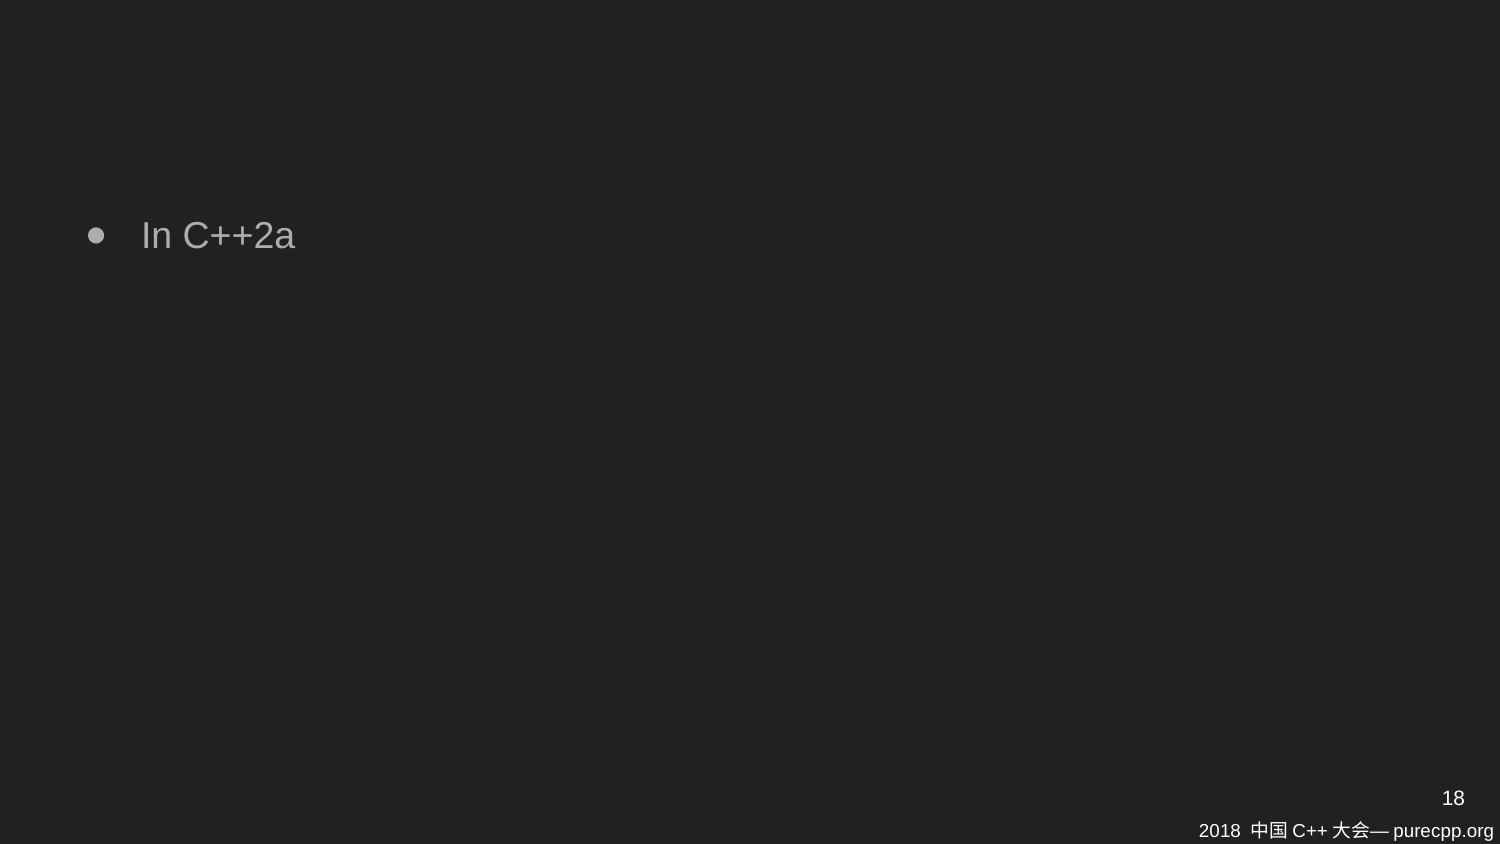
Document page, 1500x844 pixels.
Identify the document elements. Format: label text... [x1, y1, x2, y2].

slide_number 18 [1389, 764, 1480, 830]
list In C++2a [51, 189, 1449, 750]
